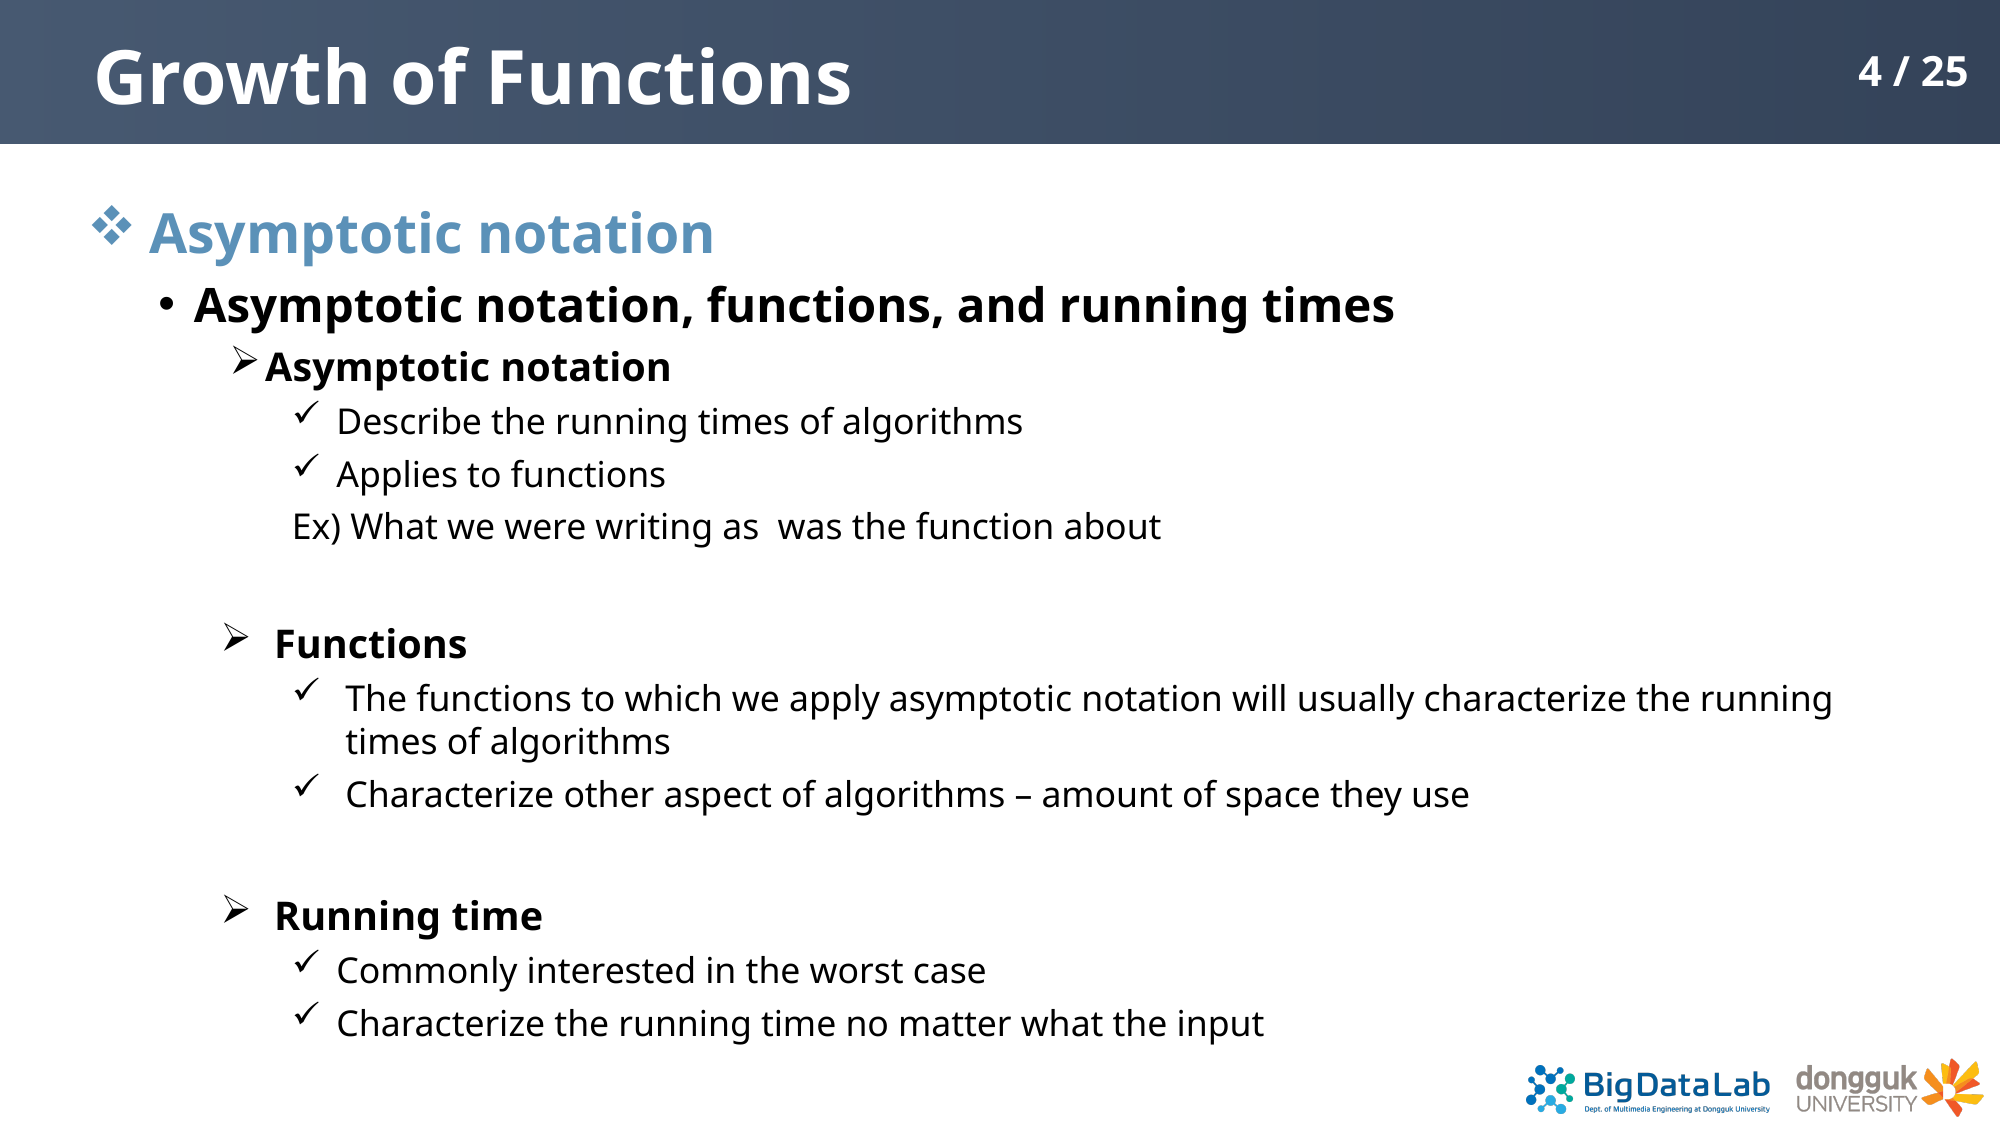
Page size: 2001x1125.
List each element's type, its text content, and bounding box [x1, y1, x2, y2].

title Growth of Functions [78, 21, 1935, 128]
picture [1526, 1065, 1770, 1114]
slide_number 4 / 25 [1769, 21, 1984, 126]
